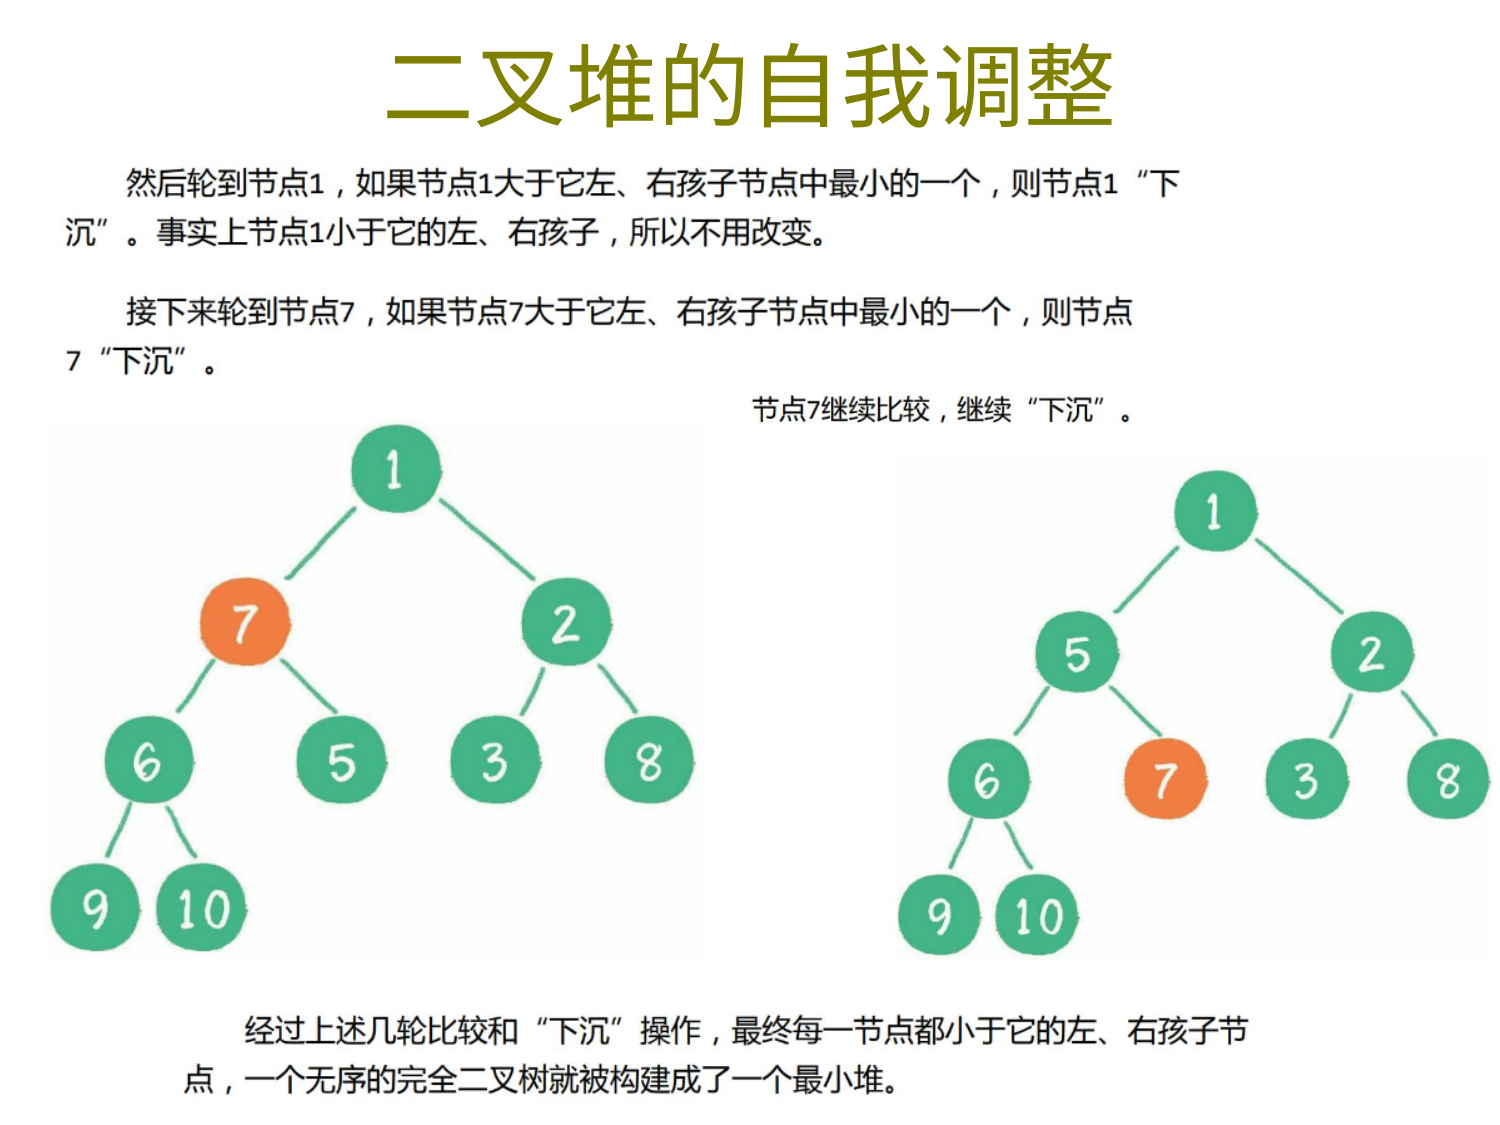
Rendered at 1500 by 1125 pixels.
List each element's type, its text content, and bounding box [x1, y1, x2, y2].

picture [15, 388, 710, 966]
picture [158, 996, 1261, 1104]
title 二叉堆的自我调整 [112, 19, 1388, 149]
picture [41, 148, 1495, 962]
